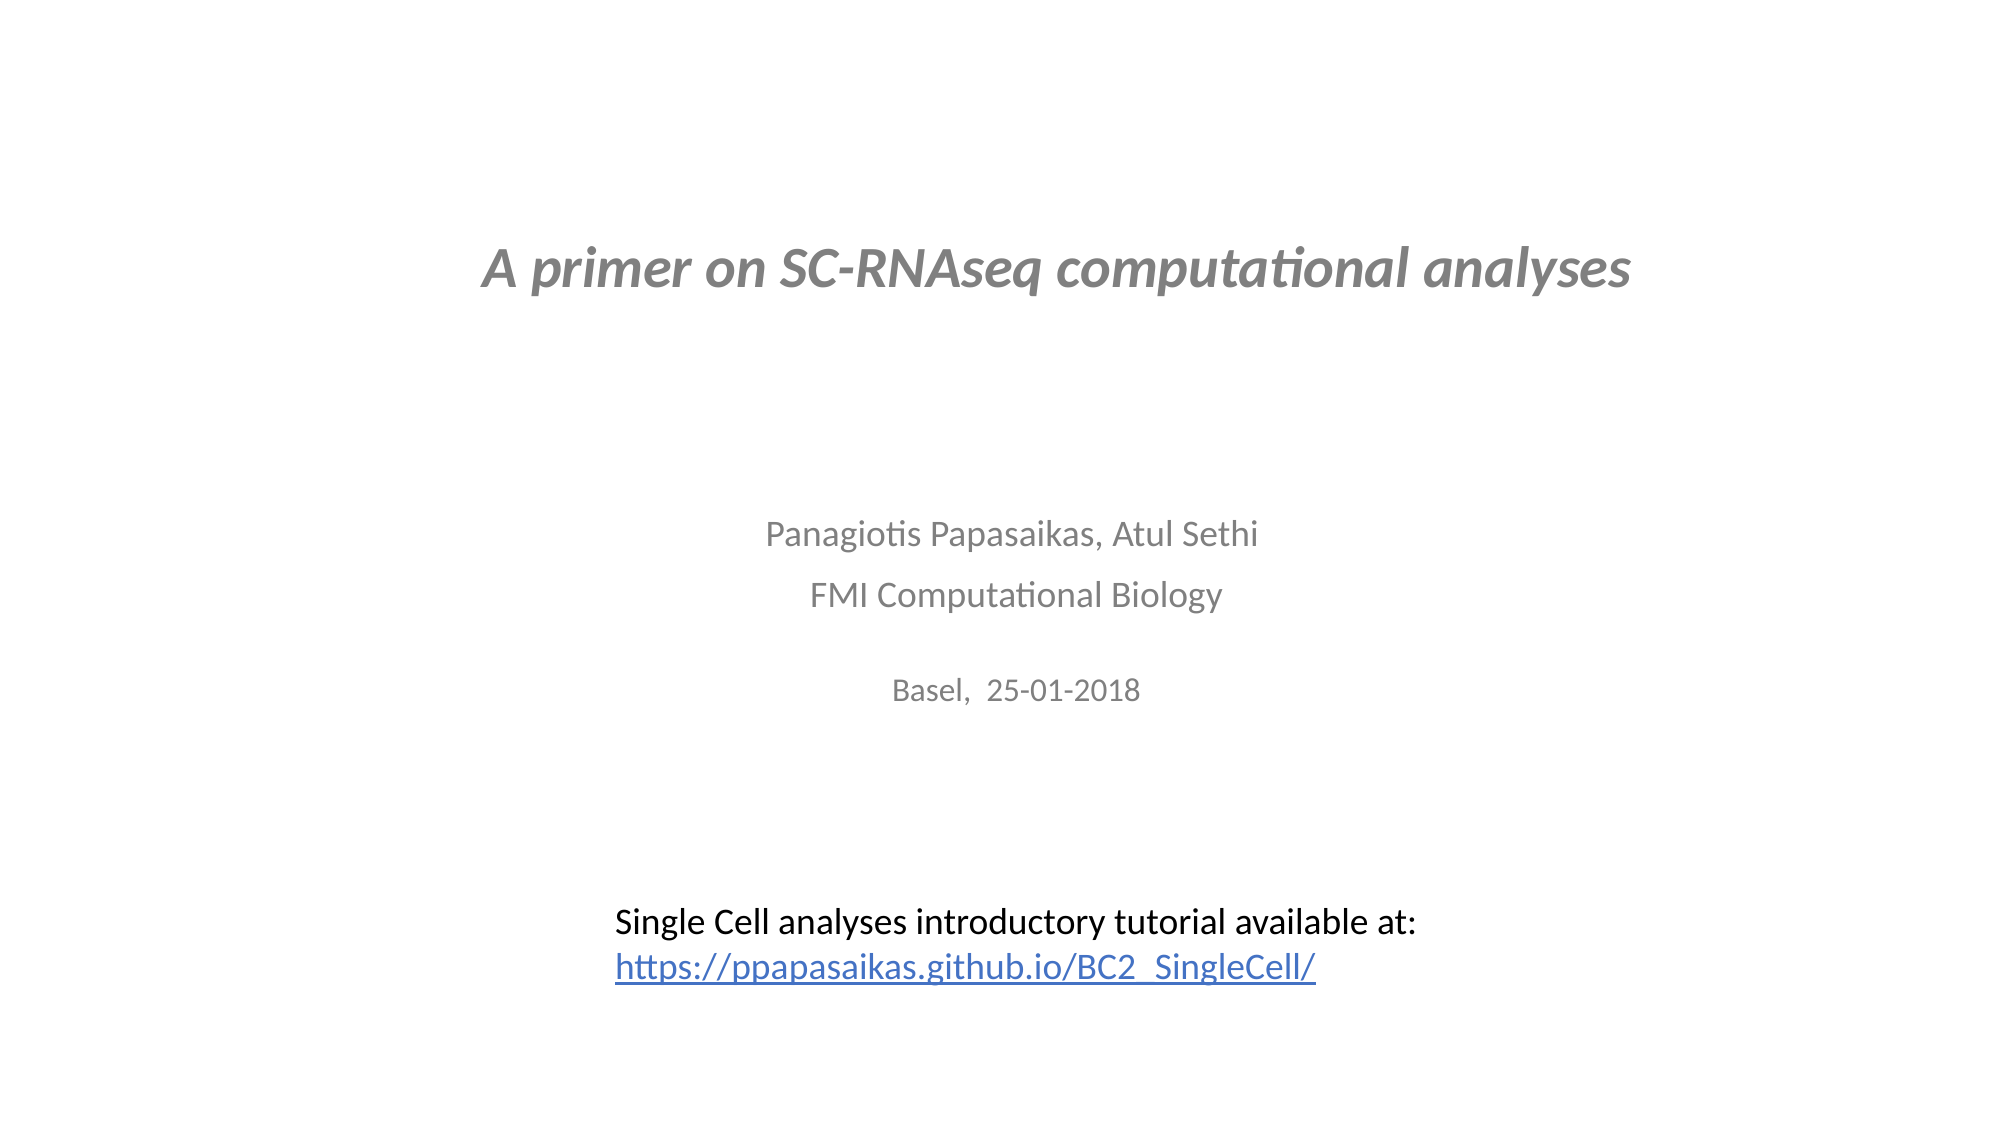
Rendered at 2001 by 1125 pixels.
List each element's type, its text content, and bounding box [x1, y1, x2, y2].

subtitle Panagiotis Papasaikas, Atul Sethi FMI Computational Biology Basel, 25-01-2018 [355, 506, 1678, 798]
text_box Single Cell analyses introductory tutorial available at: https://ppapasaikas.github.io/BC2_SingleCell/ [600, 889, 1433, 995]
text_box A primer on SC-RNAseq computational analyses [467, 222, 1647, 307]
